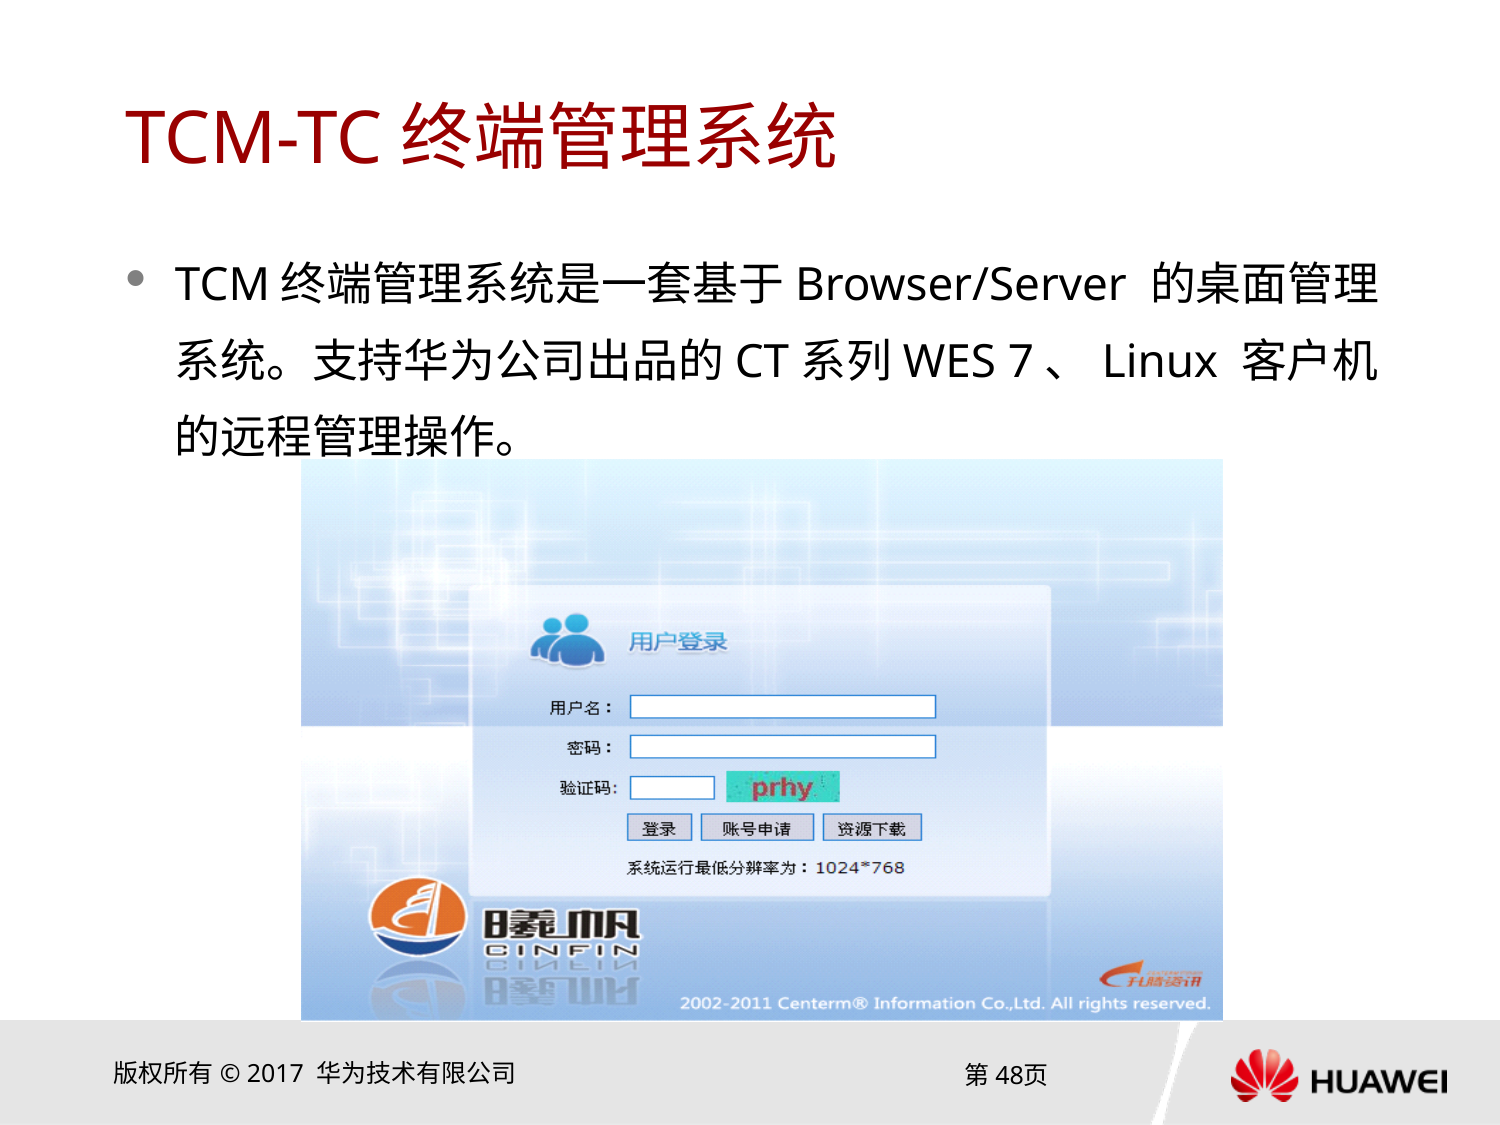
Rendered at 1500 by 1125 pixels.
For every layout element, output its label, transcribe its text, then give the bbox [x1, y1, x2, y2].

list TCM终端管理系统是一套基于Browser/Server 的桌面管理系统。支持华为公司出品的CT系列WES 7、Linux 客户机的远程管理操作。 [111, 225, 1412, 870]
picture [0, 459, 1500, 1125]
title TCM-TC终端管理系统 [111, 63, 1412, 207]
